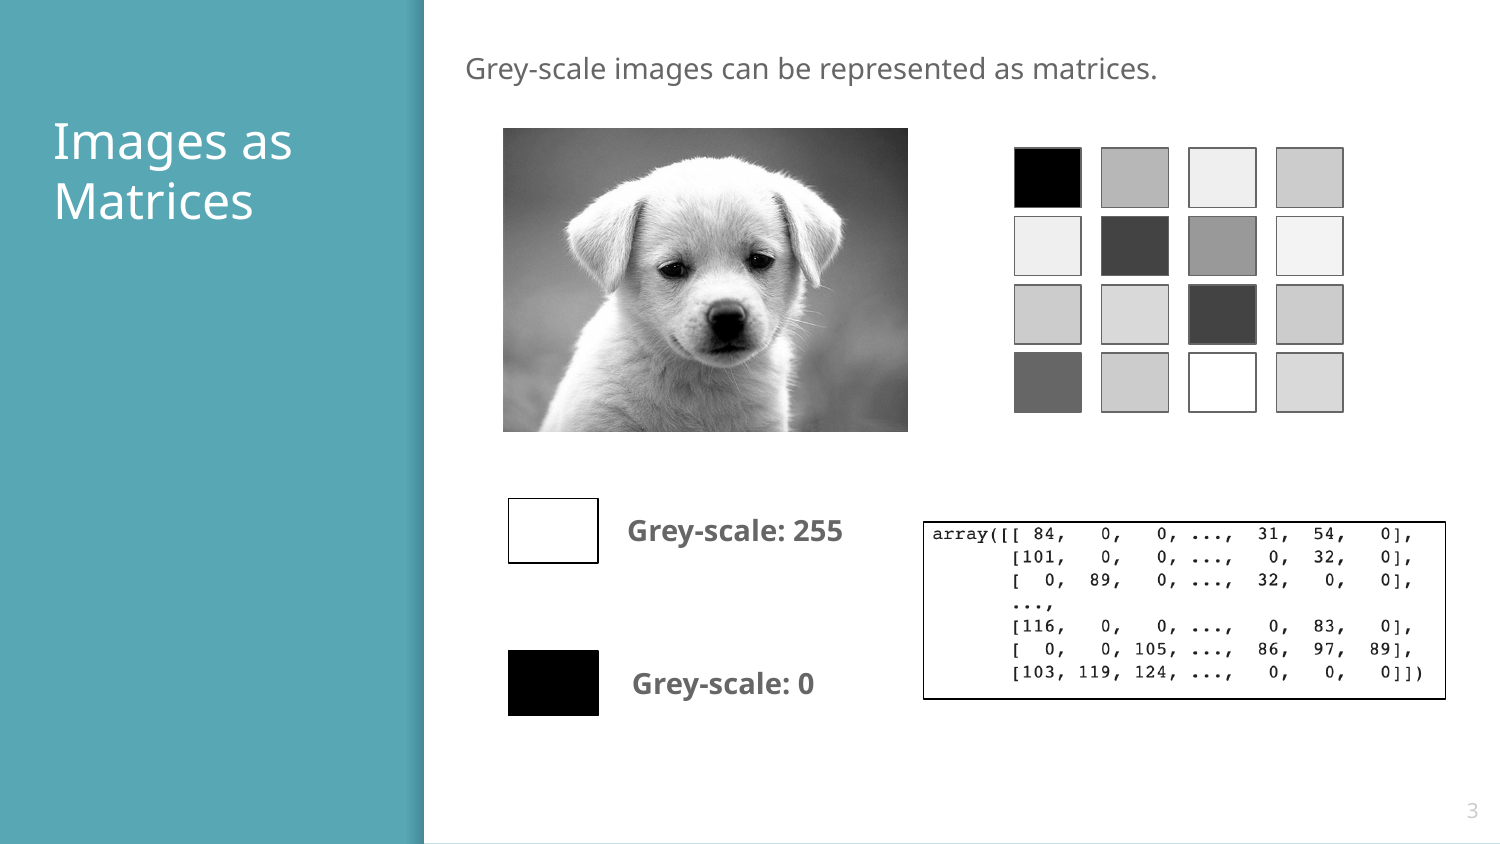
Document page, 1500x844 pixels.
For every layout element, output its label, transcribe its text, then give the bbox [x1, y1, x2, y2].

text_box Grey-scale: 0 [616, 644, 892, 723]
picture [503, 128, 908, 432]
text_box [1101, 353, 1169, 413]
text_box [1014, 353, 1082, 413]
picture [923, 522, 1446, 699]
text_box [1189, 216, 1256, 276]
text_box [1189, 148, 1256, 208]
text_box [1189, 353, 1256, 413]
text_box [1101, 148, 1169, 208]
text_box Grey-scale: 255 [611, 492, 887, 570]
text_box [508, 651, 599, 716]
title Images as Matrices [38, 94, 375, 748]
text_box [1276, 284, 1344, 344]
text_box [1189, 284, 1256, 344]
text_box [1101, 284, 1169, 344]
text_box [1014, 148, 1082, 208]
text_box [508, 498, 599, 564]
text_box [1276, 216, 1344, 276]
text_box [1276, 353, 1344, 413]
text_box Grey-scale images can be represented as matrices. [450, 30, 1240, 129]
text_box [1276, 148, 1344, 208]
text_box [1014, 284, 1082, 344]
text_box [1101, 216, 1169, 276]
text_box [1014, 216, 1082, 276]
slide_number ‹#› [1403, 779, 1494, 844]
